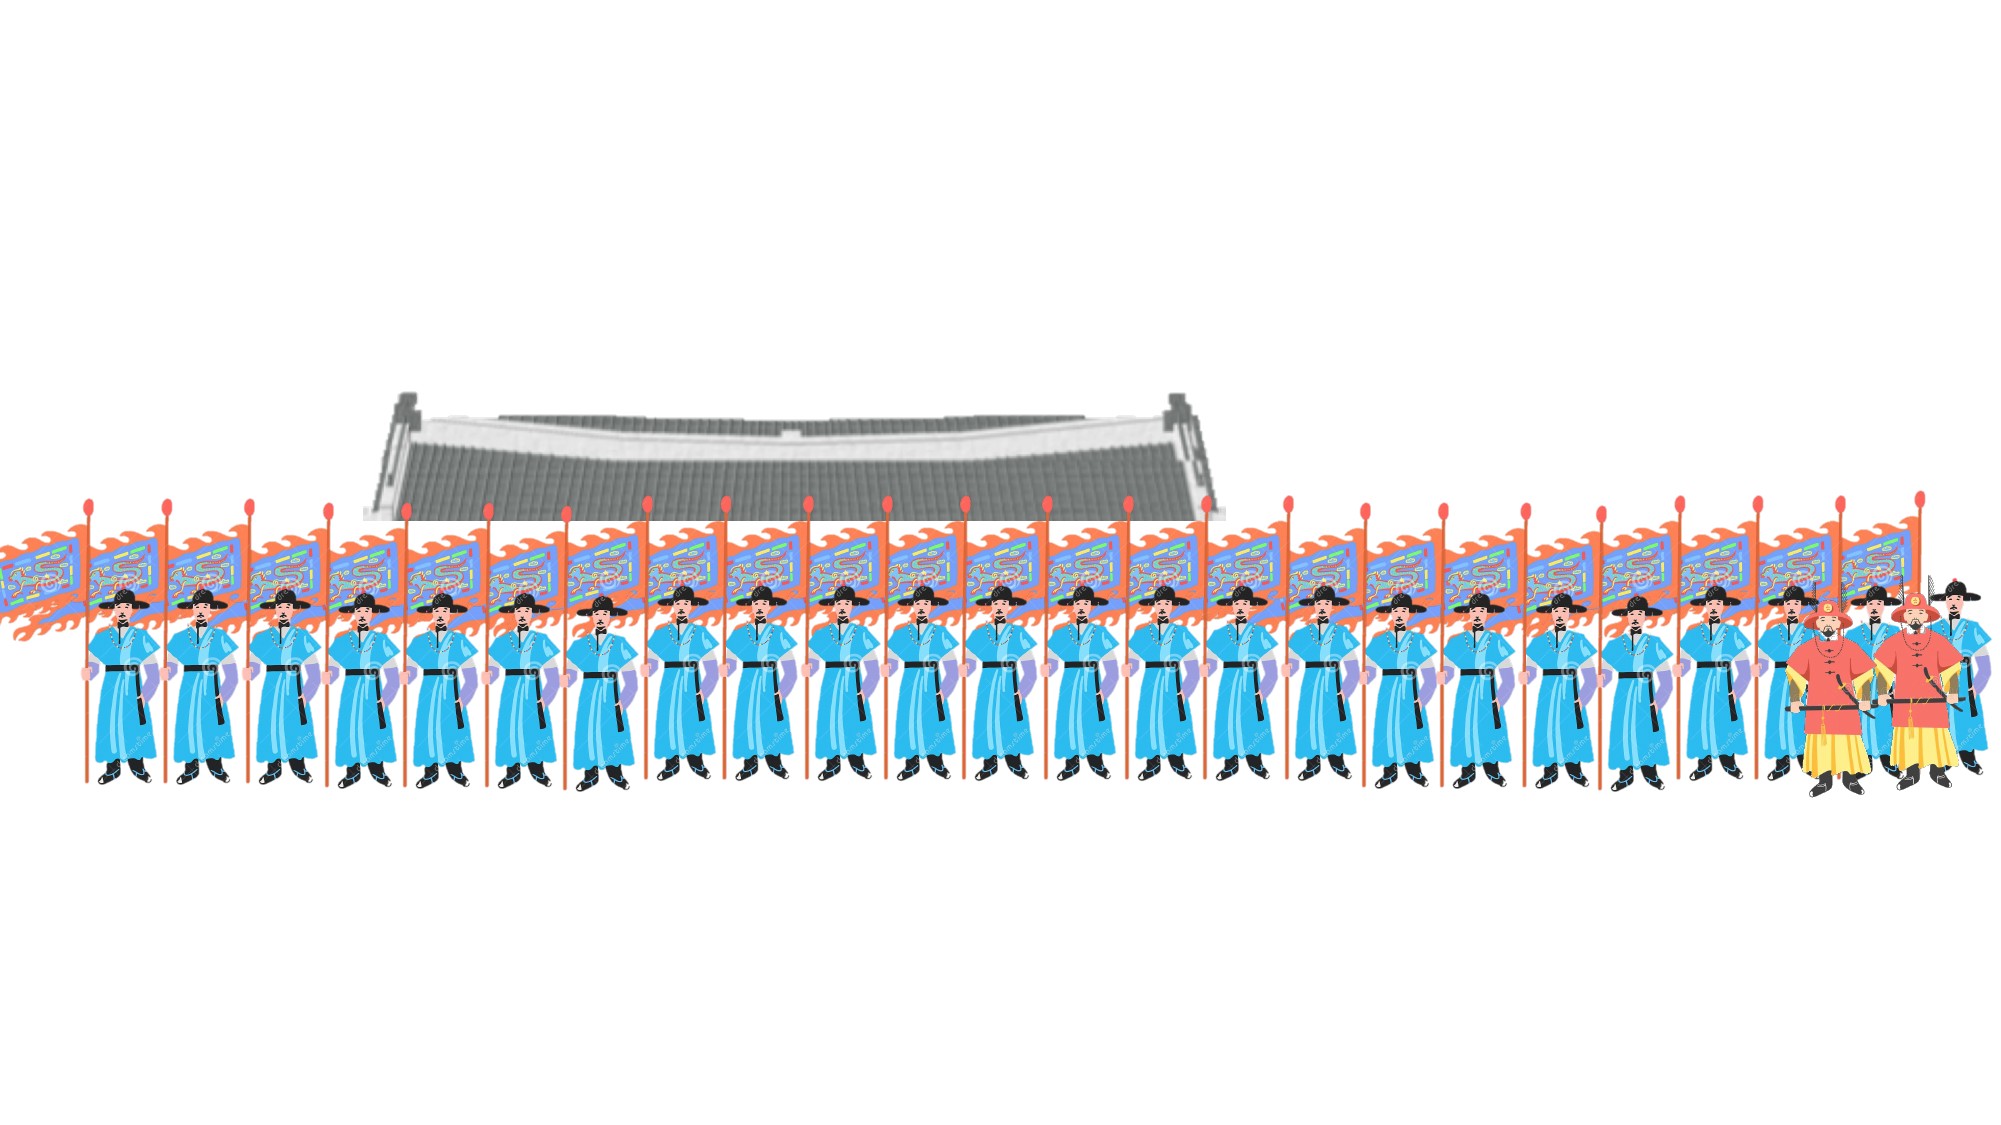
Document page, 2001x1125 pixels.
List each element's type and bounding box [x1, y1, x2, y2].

picture [0, 385, 2000, 862]
